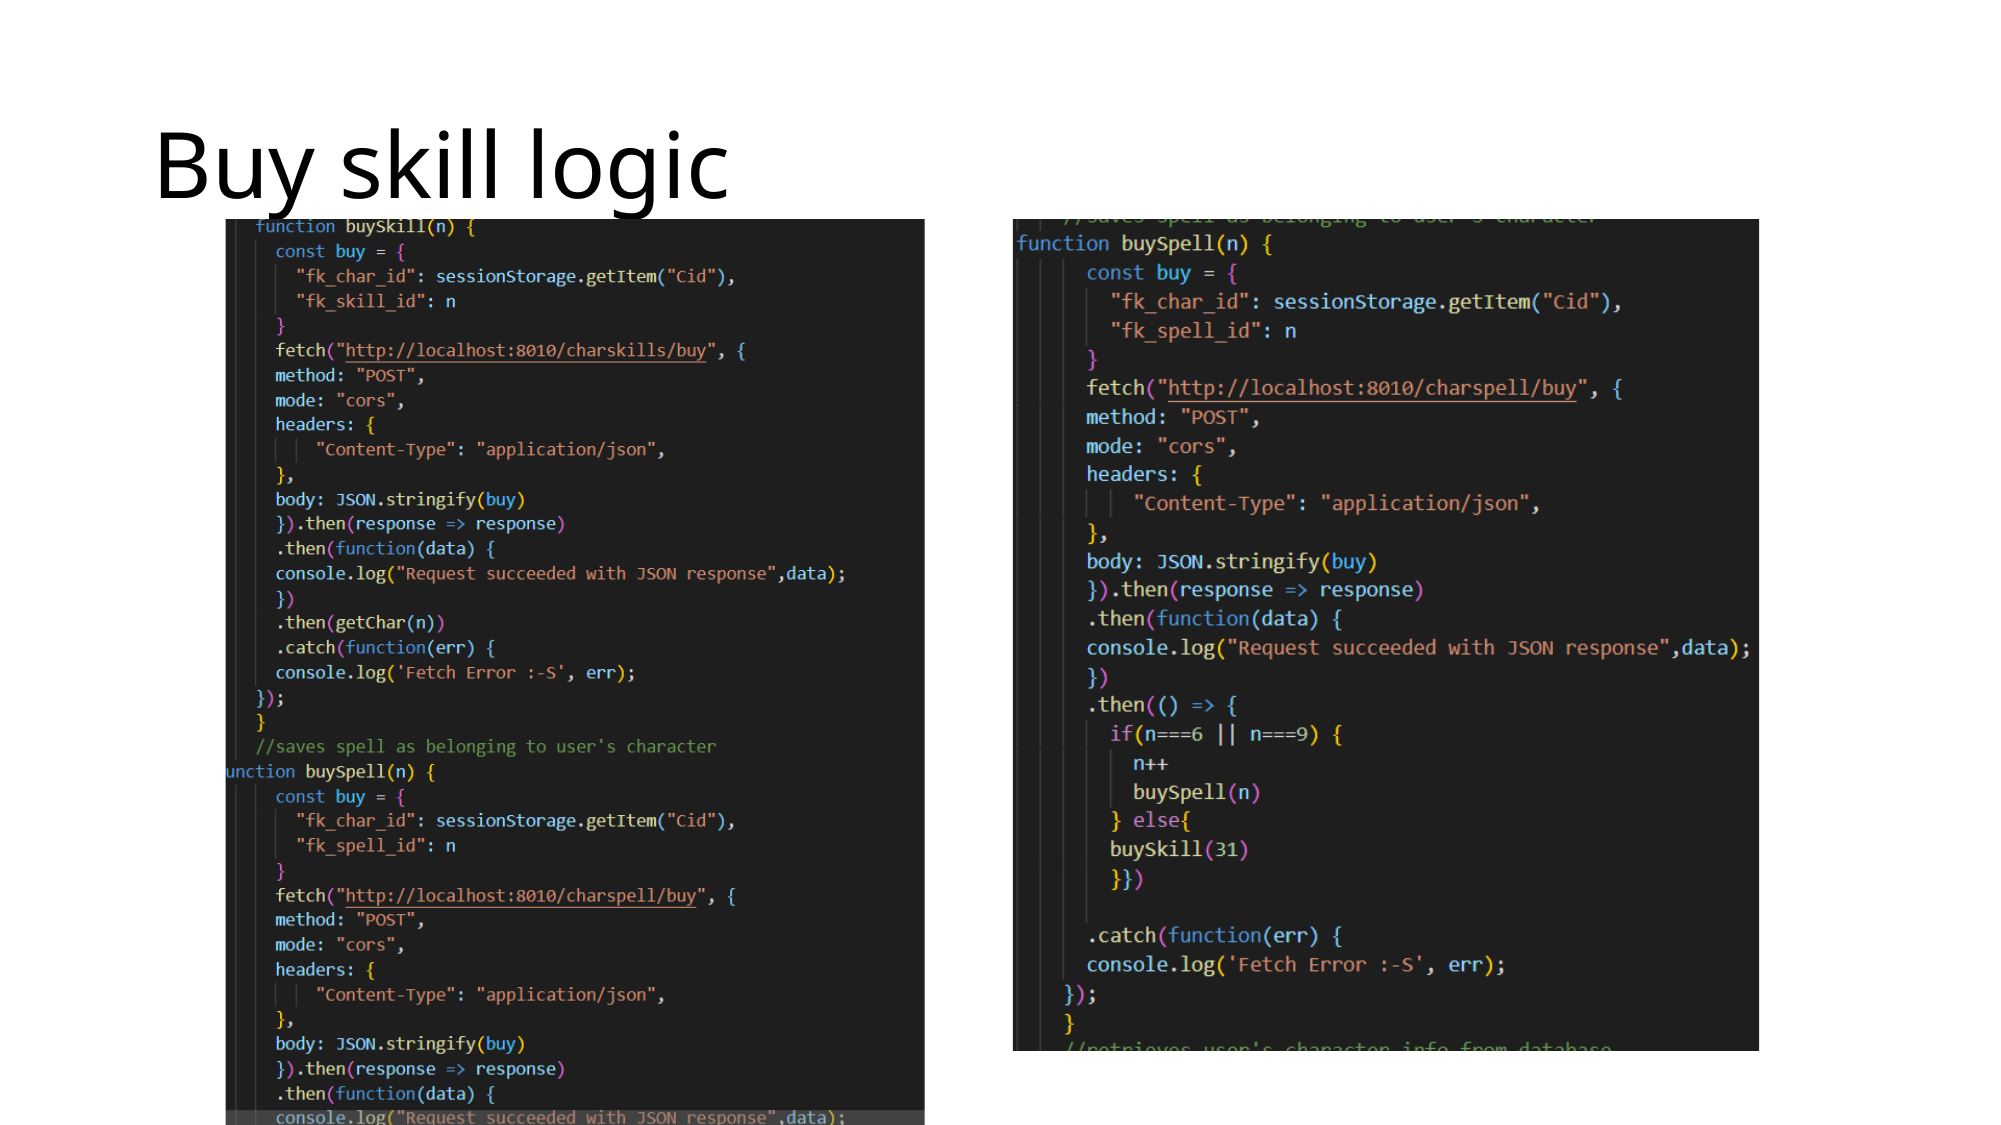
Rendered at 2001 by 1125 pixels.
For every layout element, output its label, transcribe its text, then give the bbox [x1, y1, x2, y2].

picture [225, 219, 925, 1125]
title Buy skill logic [137, 59, 1863, 278]
picture [1012, 219, 1760, 1051]
